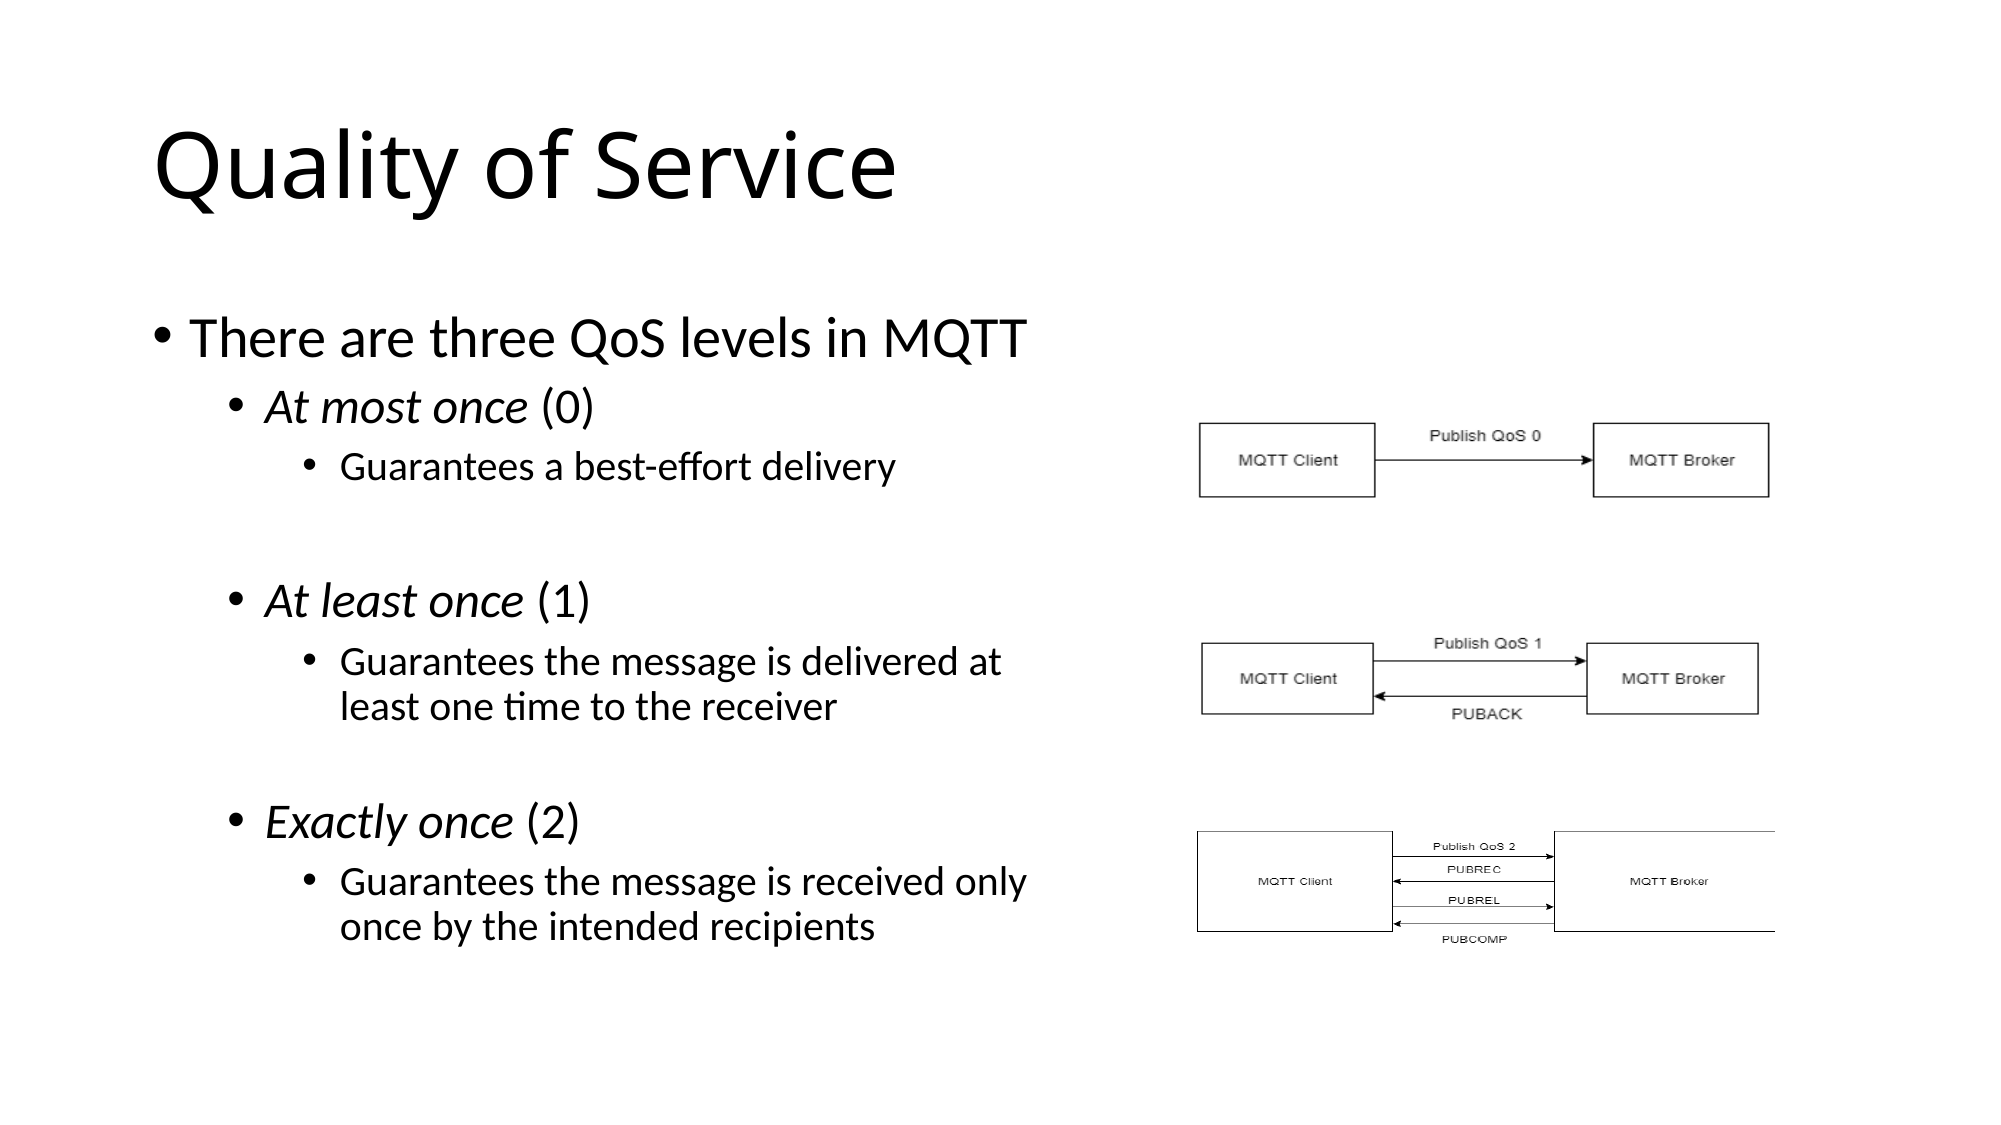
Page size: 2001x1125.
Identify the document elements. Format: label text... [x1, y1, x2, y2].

list There are three QoS levels in MQTT At most once (0) Guarantees a best-effort delivery At least once (1) Guarantees the message is delivered at least one time to the receiver Exactly once (2) Guarantees the message is received only once by the intended recipients [137, 299, 1076, 1076]
picture [1115, 631, 1856, 737]
picture [1197, 808, 1775, 947]
title Quality of Service [137, 59, 1863, 278]
picture [1122, 380, 1863, 538]
